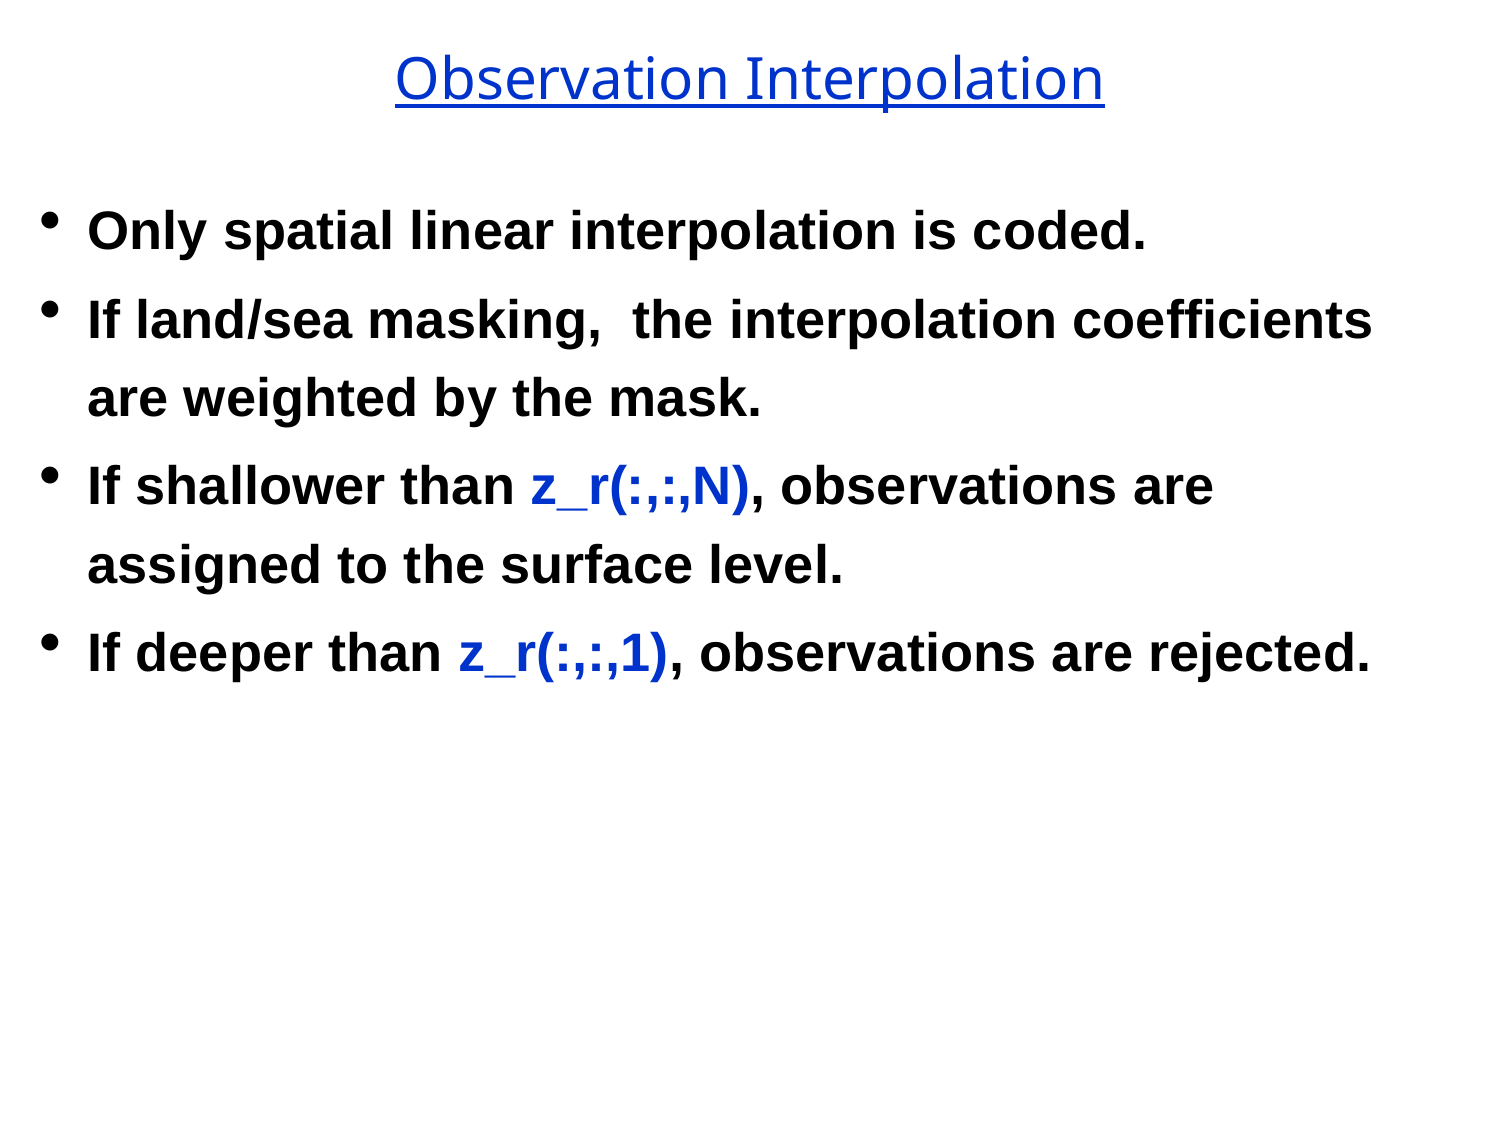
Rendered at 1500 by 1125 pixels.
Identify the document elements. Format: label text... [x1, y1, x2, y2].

title Observation Interpolation [74, 24, 1426, 128]
list Only spatial linear interpolation is coded. If land/sea masking, the interpolation coefficients are weighted by the mask. If shallower than z_r(:,:,N), observations are assigned to the surface level. If deeper than z_r(:,:,1), observations are rejected. [24, 174, 1476, 1101]
